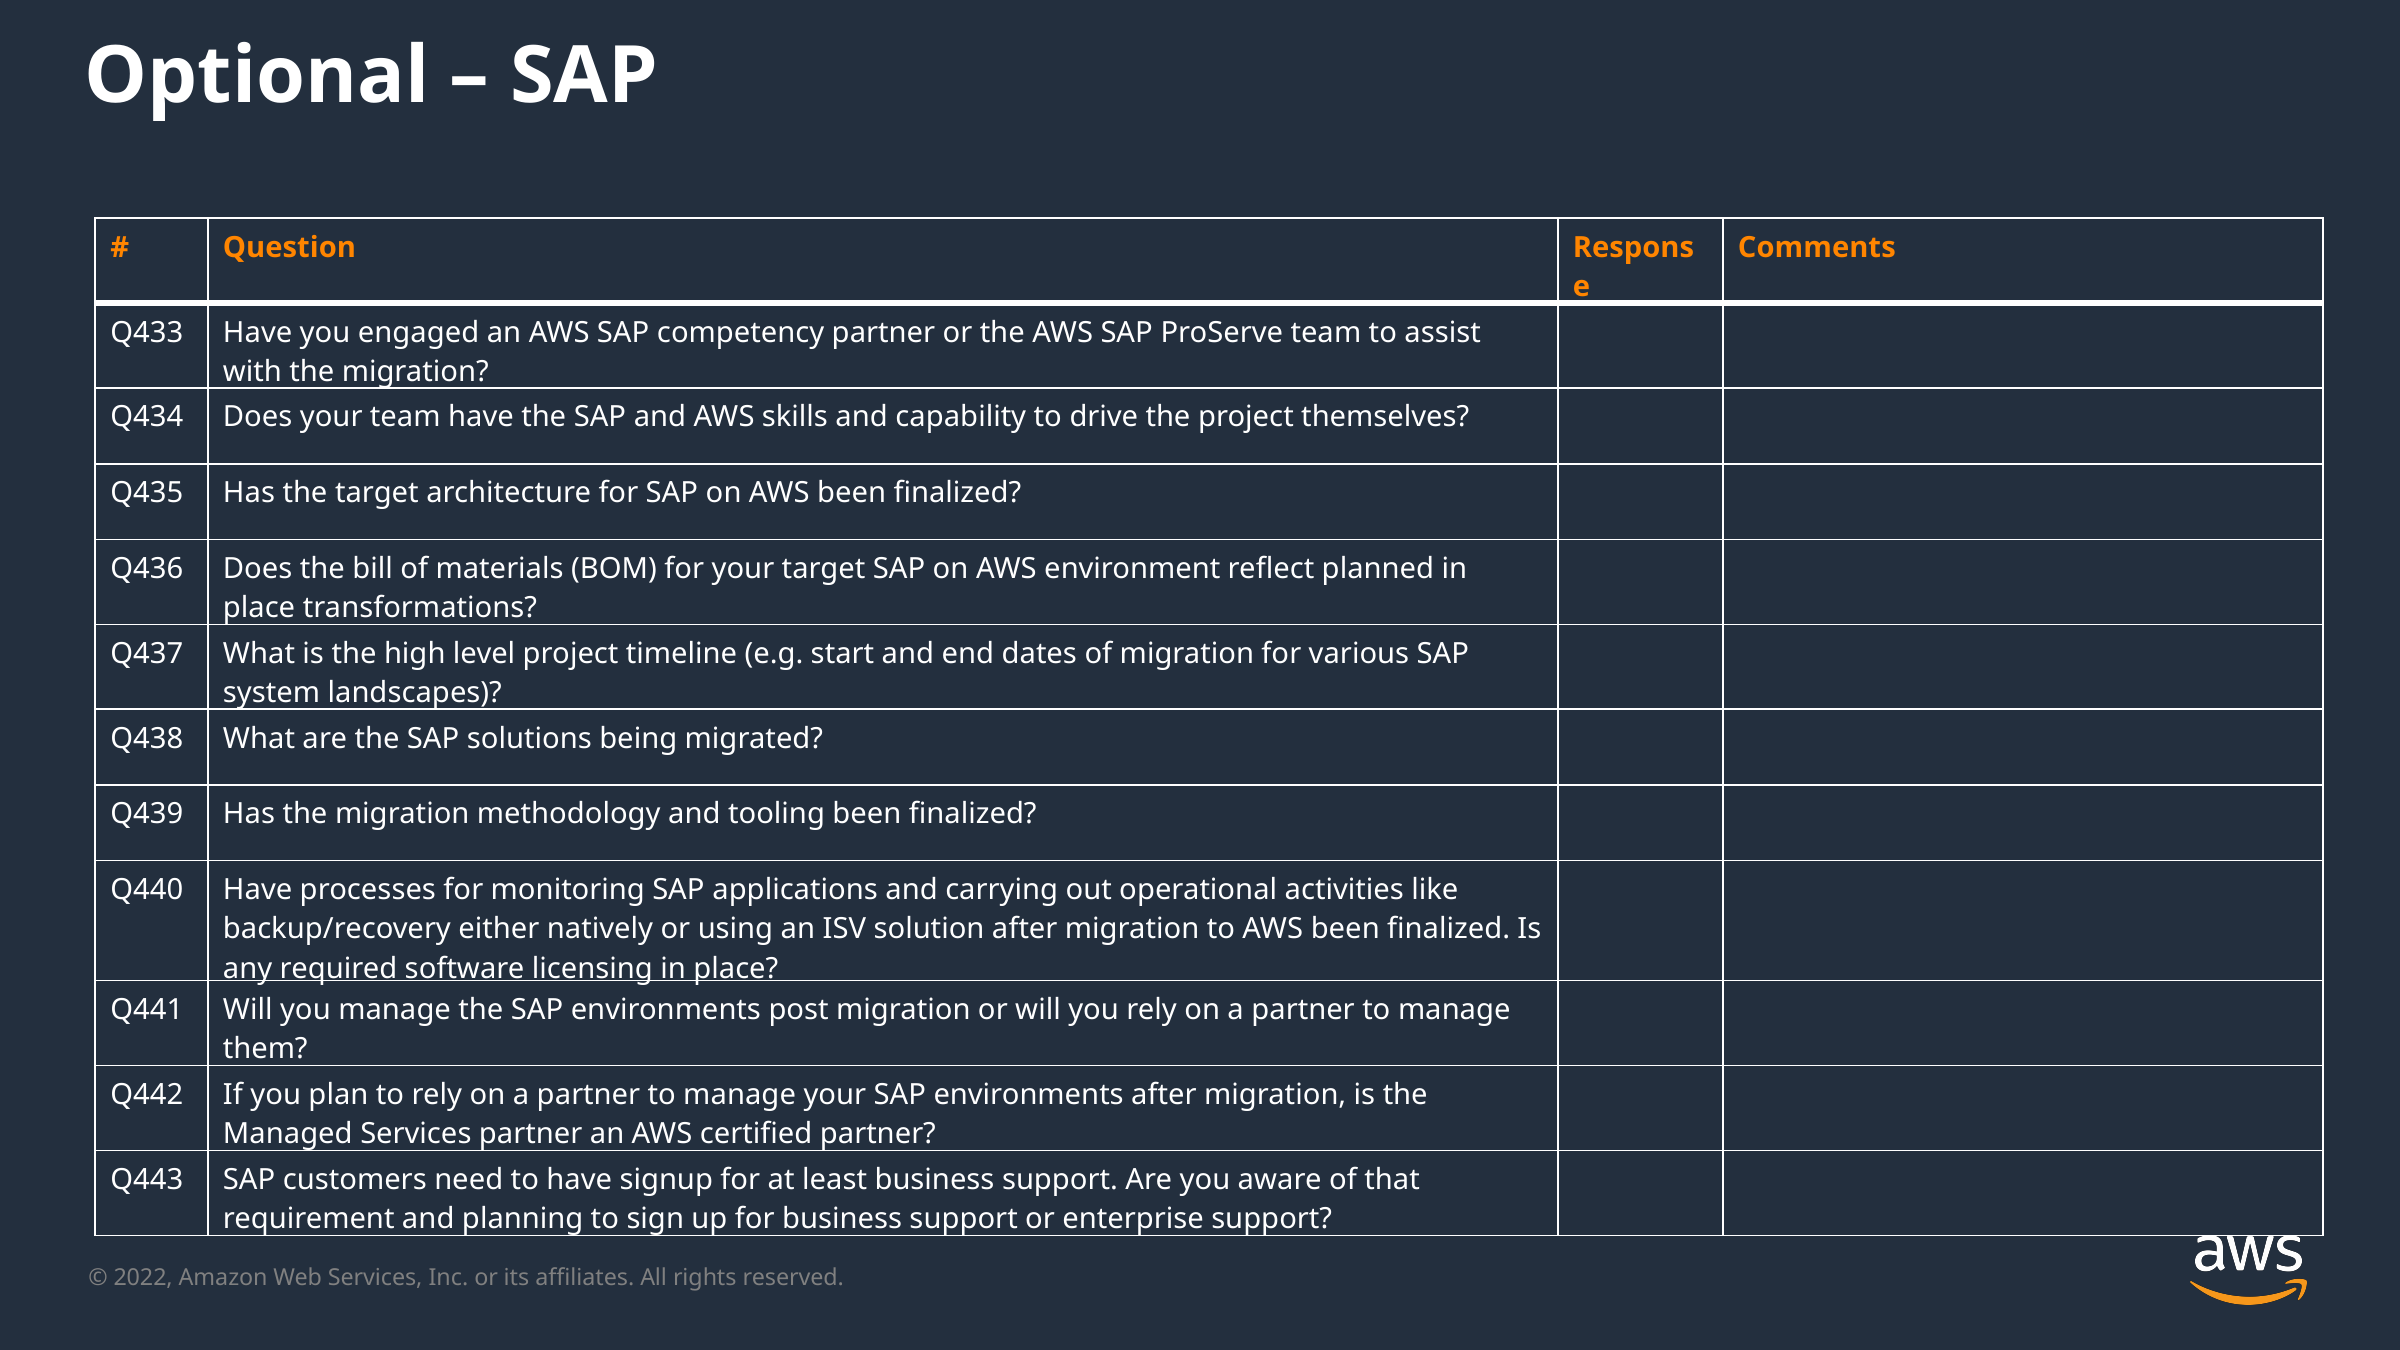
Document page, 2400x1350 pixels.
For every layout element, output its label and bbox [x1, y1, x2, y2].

table_cell [1559, 710, 1722, 784]
table_cell [1724, 389, 2322, 463]
table_cell [209, 465, 1557, 539]
table_cell [96, 861, 207, 980]
table_cell [1724, 306, 2322, 387]
table_cell [1724, 1151, 2322, 1235]
table_cell [1724, 540, 2322, 624]
table_cell [209, 710, 1557, 784]
table_cell [209, 1151, 1557, 1235]
table_cell [1724, 465, 2322, 539]
table_cell [1559, 1151, 1722, 1235]
table_cell [96, 1151, 207, 1235]
table_cell [1559, 625, 1722, 708]
table_cell [1559, 981, 1722, 1065]
table_cell [96, 710, 207, 784]
table_cell [209, 389, 1557, 463]
table_cell [1559, 861, 1722, 980]
table_header [1559, 219, 1722, 300]
table_cell [1559, 786, 1722, 860]
table_cell [96, 981, 207, 1065]
table_cell [1559, 1066, 1722, 1150]
table_cell [1724, 710, 2322, 784]
table_cell [1559, 465, 1722, 539]
table_cell [96, 1066, 207, 1150]
table_cell [96, 465, 207, 539]
table_cell [96, 786, 207, 860]
table_cell [209, 786, 1557, 860]
table_cell [1724, 625, 2322, 708]
table_header [209, 219, 1557, 300]
table_cell [96, 306, 207, 387]
table_cell [96, 625, 207, 708]
table_cell [1724, 861, 2322, 980]
text_box [69, 16, 2359, 126]
table_cell [1559, 540, 1722, 624]
table_cell [1724, 786, 2322, 860]
table_cell [209, 540, 1557, 624]
table_cell [96, 540, 207, 624]
table_cell [209, 625, 1557, 708]
table_cell [1559, 389, 1722, 463]
table_cell [96, 389, 207, 463]
table_cell [209, 861, 1557, 980]
table_cell [1724, 981, 2322, 1065]
table_cell [209, 981, 1557, 1065]
table_header [1724, 219, 2322, 300]
table_cell [209, 1066, 1557, 1150]
picture [2190, 1236, 2307, 1305]
table_cell [1559, 306, 1722, 387]
table_cell [1724, 1066, 2322, 1150]
table_header [96, 219, 207, 300]
table_cell [209, 306, 1557, 387]
